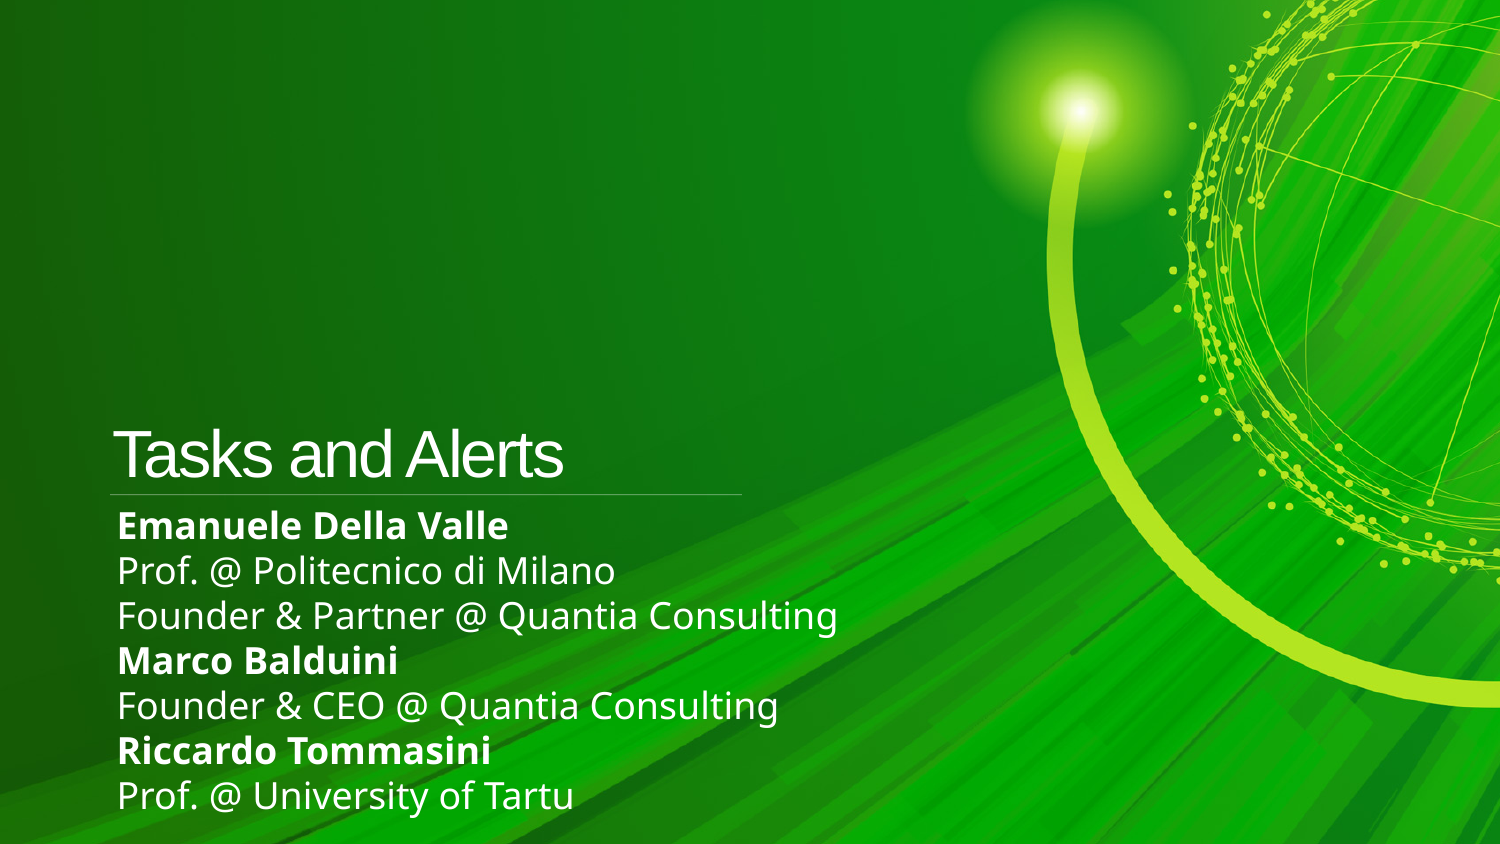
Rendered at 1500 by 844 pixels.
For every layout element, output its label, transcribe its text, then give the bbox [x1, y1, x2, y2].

title Tasks and Alerts [112, 271, 765, 493]
text_box Emanuele Della Valle Prof. @ Politecnico di Milano Founder & Partner @ Quantia Consulting Marco Balduini Founder & CEO @ Quantia Consulting Riccardo Tommasini Prof. @ University of Tartu [116, 502, 986, 630]
picture [0, 0, 1500, 844]
